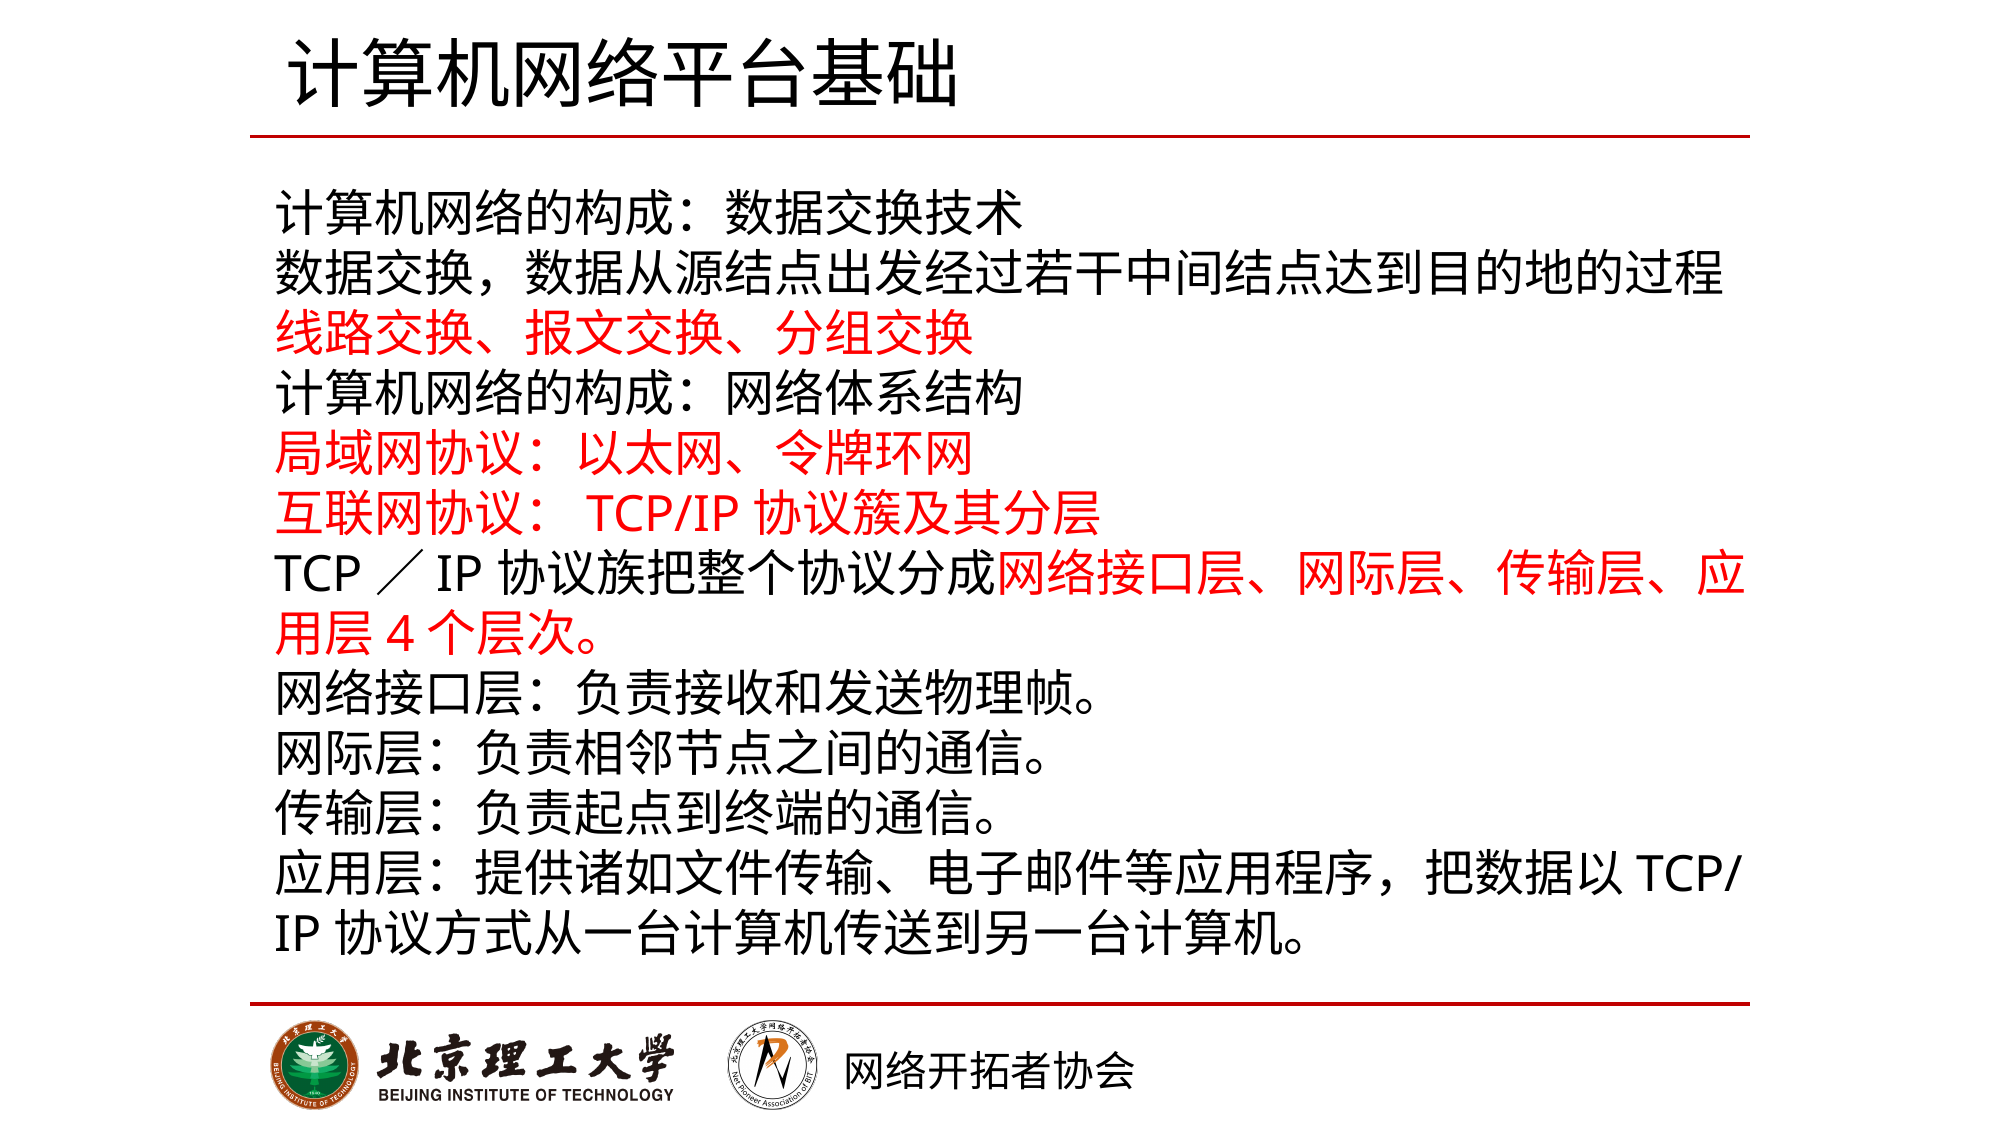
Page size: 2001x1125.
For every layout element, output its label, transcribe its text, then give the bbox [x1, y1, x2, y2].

text_box 计算机网络的构成：数据交换技术 数据交换，数据从源结点出发经过若干中间结点达到目的地的过程 线路交换、报文交换、分组交换 计算机网络的构成：网络体系结构 局域网协议：以太网、令牌环网 互联网协议：TCP/IP协议簇及其分层 TCP／IP协议族把整个协议分成网络接口层、网际层、传输层、应用层4个层次。 网络接口层：负责接收和发送物理帧。 网际层：负责相邻节点之间的通信。 传输层：负责起点到终端的通信。 应用层：提供诸如文件传输、电子邮件等应用程序，把数据以TCP/IP协议方式从一台计算机传送到另一台计算机。 [259, 173, 1790, 1029]
picture [727, 1020, 818, 1110]
text_box 计算机网络平台基础 [270, 19, 1696, 124]
text_box 网络开拓者协会 [828, 1037, 1402, 1102]
picture [270, 1020, 674, 1110]
